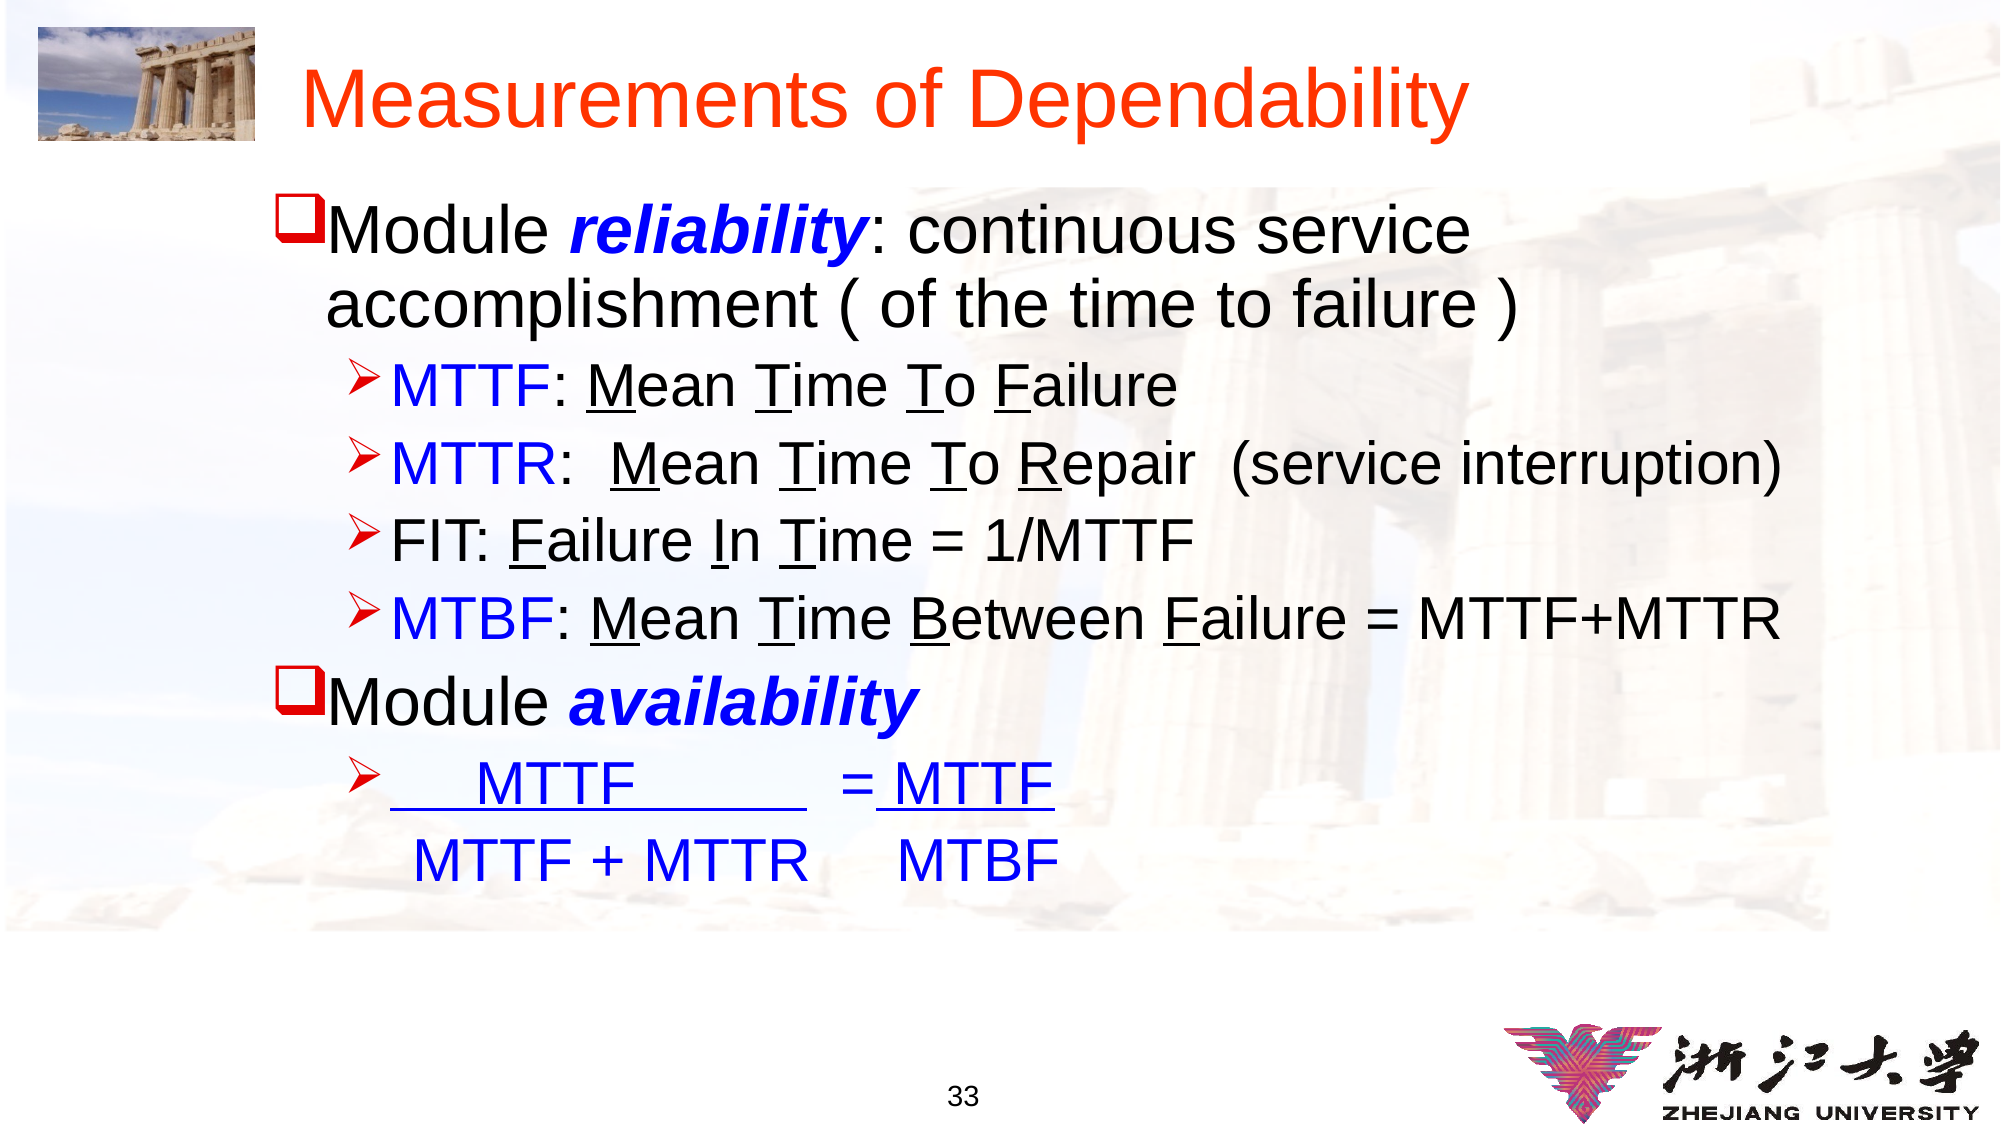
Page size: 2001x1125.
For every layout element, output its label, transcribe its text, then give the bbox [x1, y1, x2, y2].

picture [0, 0, 2001, 1125]
list Module reliability: continuous service accomplishment ( of the time to failure ) MTTF: Mean Time To Failure MTTR: Mean Time To Repair (service interruption) FIT: Failure In Time = 1/MTTF MTBF: Mean Time Between Failure = MTTF+MTTR Module availability MTTF = MTTF MTTF + MTTR MTBF [255, 187, 1804, 1024]
title Measurements of Dependability [285, 0, 1750, 187]
